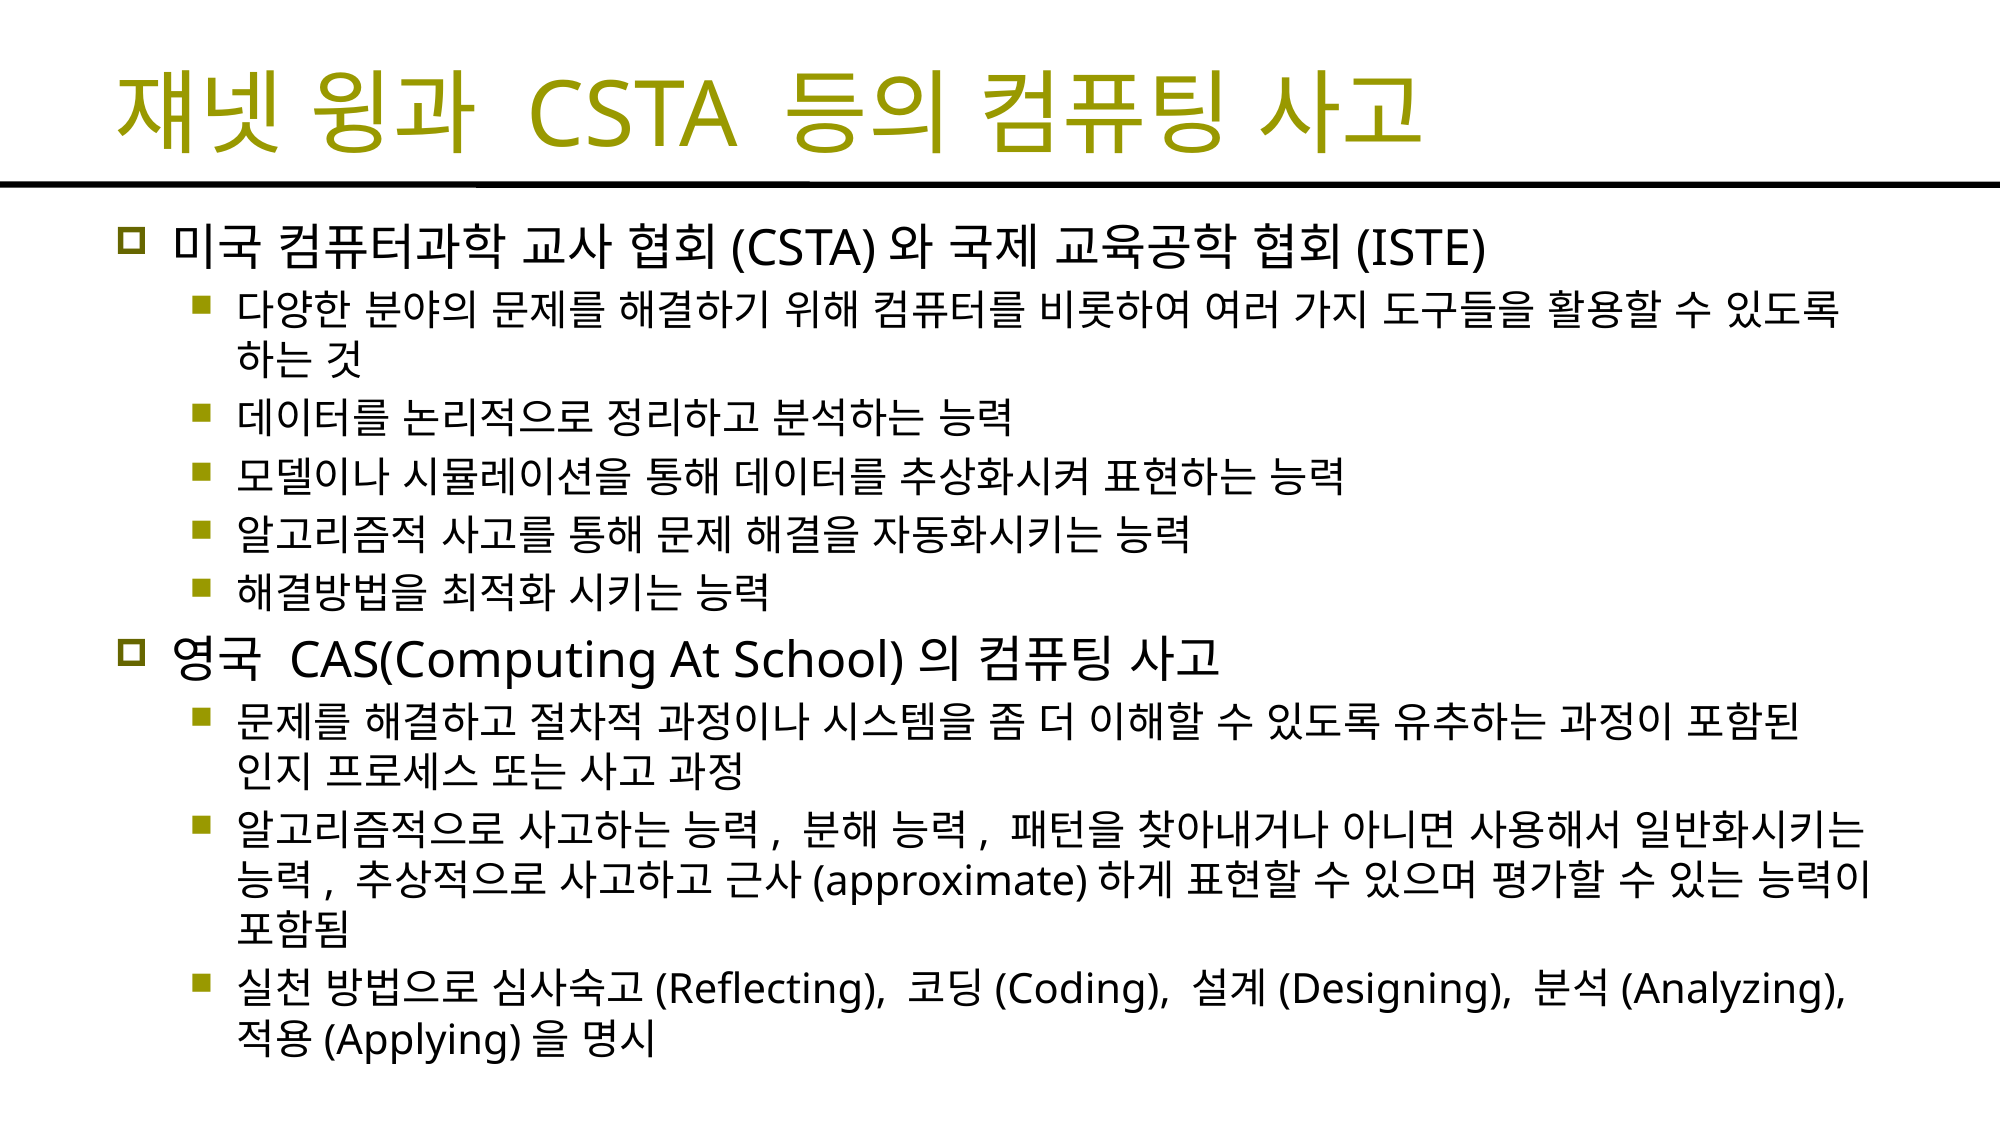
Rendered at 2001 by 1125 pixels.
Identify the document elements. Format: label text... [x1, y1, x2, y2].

title 쟤넷 윙과 CSTA 등의 컴퓨팅 사고 [99, 45, 1900, 173]
list 미국 컴퓨터과학 교사 협회(CSTA)와 국제 교육공학 협회(ISTE) 다양한 분야의 문제를 해결하기 위해 컴퓨터를 비롯하여 여러 가지 도구들을 활용할 수 있도록 하는 것 데이터를 논리적으로 정리하고 분석하는 능력 모델이나 시뮬레이션을 통해 데이터를 추상화시켜 표현하는 능력 알고리즘적 사고를 통해 문제 해결을 자동화시키는 능력 해결방법을 최적화 시키는 능력 영국 CAS(Computing At School)의 컴퓨팅 사고 문제를 해결하고 절차적 과정이나 시스템을 좀 더 이해할 수 있도록 유추하는 과정이 포함된 인지 프로세스 또는 사고 과정 알고리즘적으로 사고하는 능력, 분해 능력, 패턴을 찾아내거나 아니면 사용해서 일반화시키는 능력, 추상적으로 사고하고 근사(approximate)하게 표현할 수 있으며 평가할 수 있는 능력이 포함됨 실천 방법으로 심사숙고(Reflecting), 코딩(Coding), 설계(Designing), 분석(Analyzing), 적용(Applying)을 명시 [99, 208, 1900, 1006]
